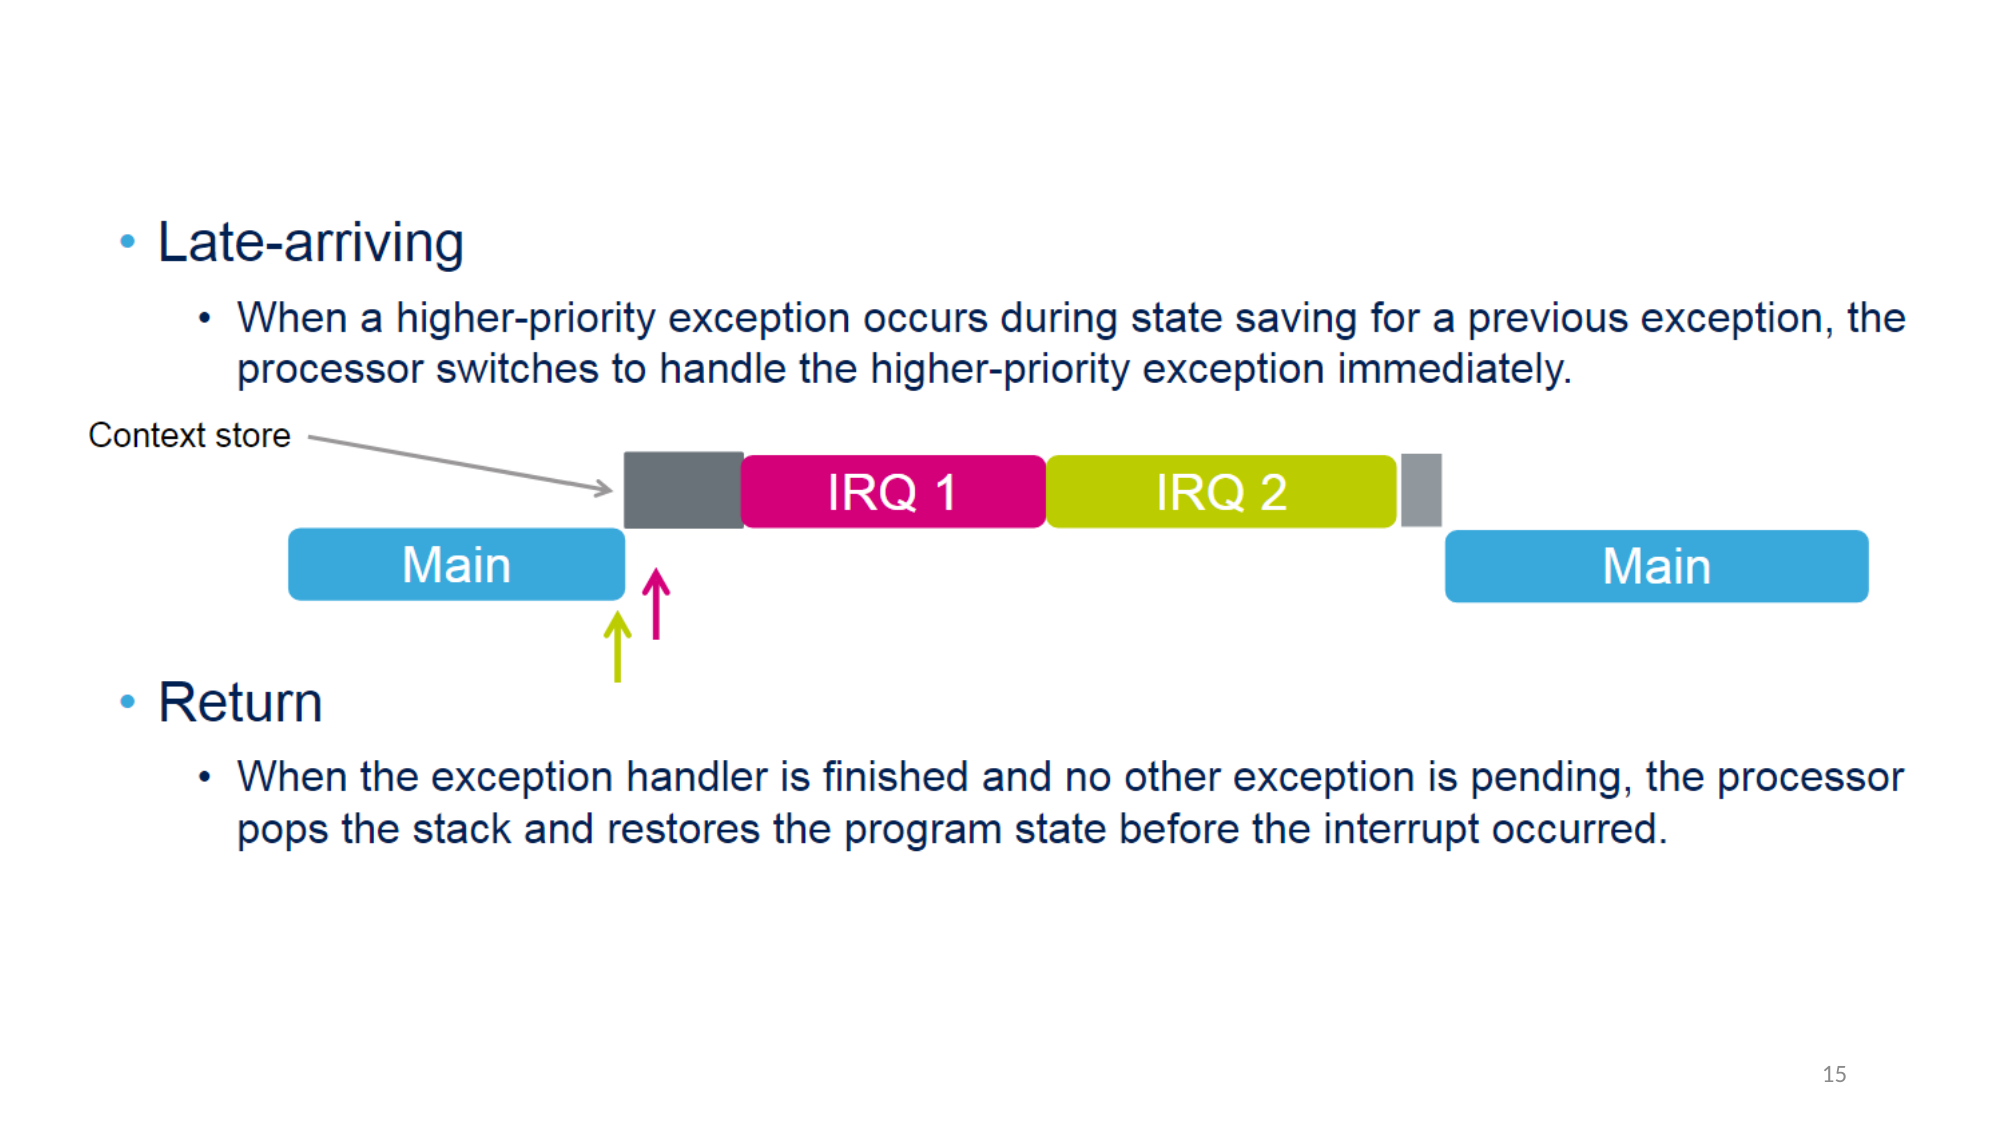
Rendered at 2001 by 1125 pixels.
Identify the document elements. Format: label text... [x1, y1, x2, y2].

slide_number 15 [1412, 1042, 1863, 1103]
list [84, 189, 1916, 854]
